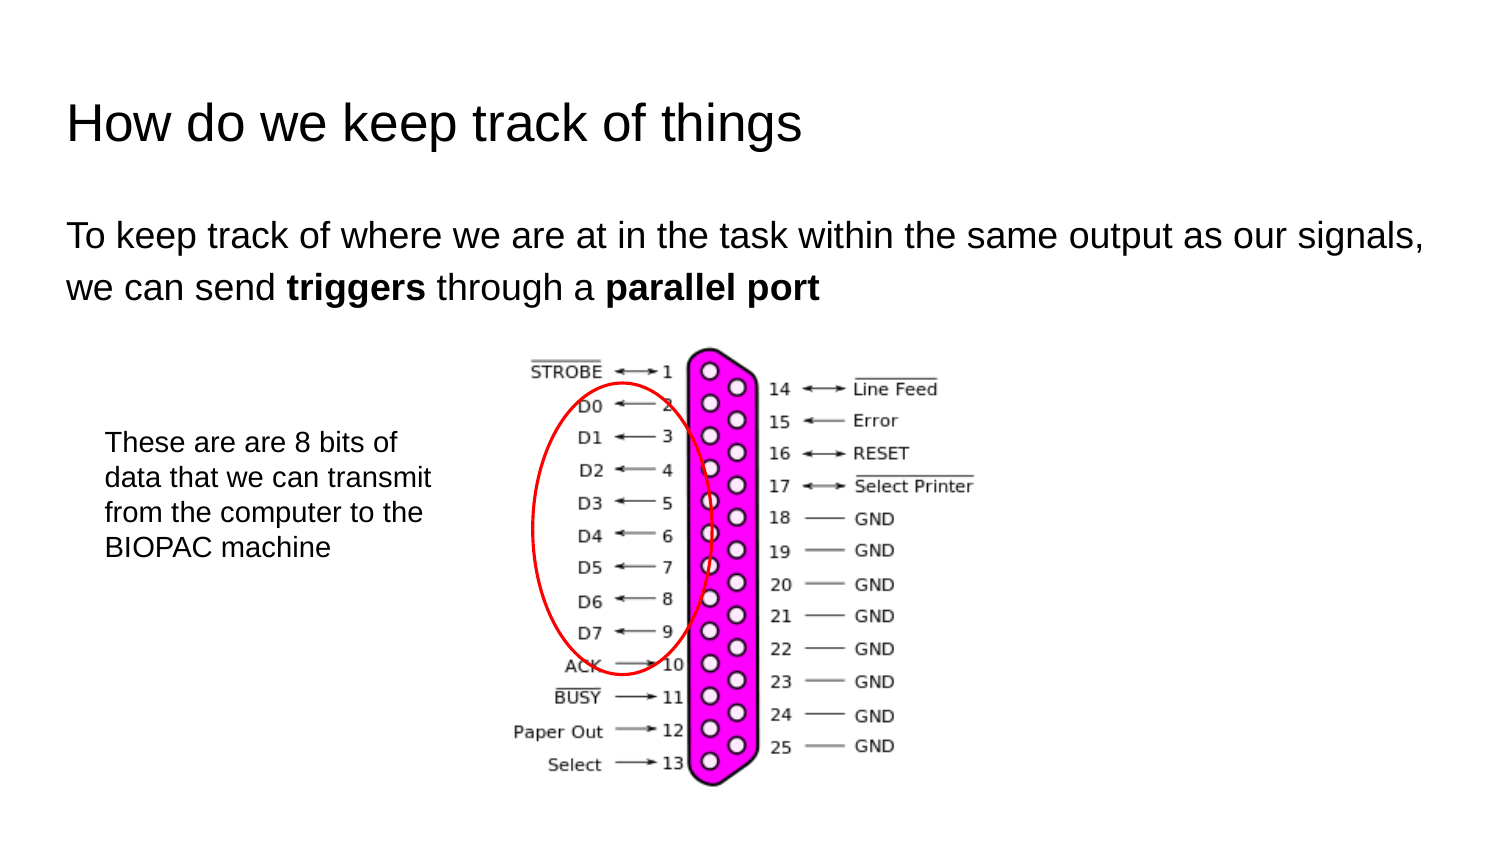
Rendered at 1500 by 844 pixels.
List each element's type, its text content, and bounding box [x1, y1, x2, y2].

list To keep track of where we are at in the task within the same output as our signals, we can send triggers through a parallel port [51, 189, 1449, 750]
picture [476, 322, 1024, 815]
text_box These are are 8 bits of data that we can transmit from the computer to the BIOPAC machine [89, 408, 470, 578]
title How do we keep track of things [51, 72, 1449, 167]
